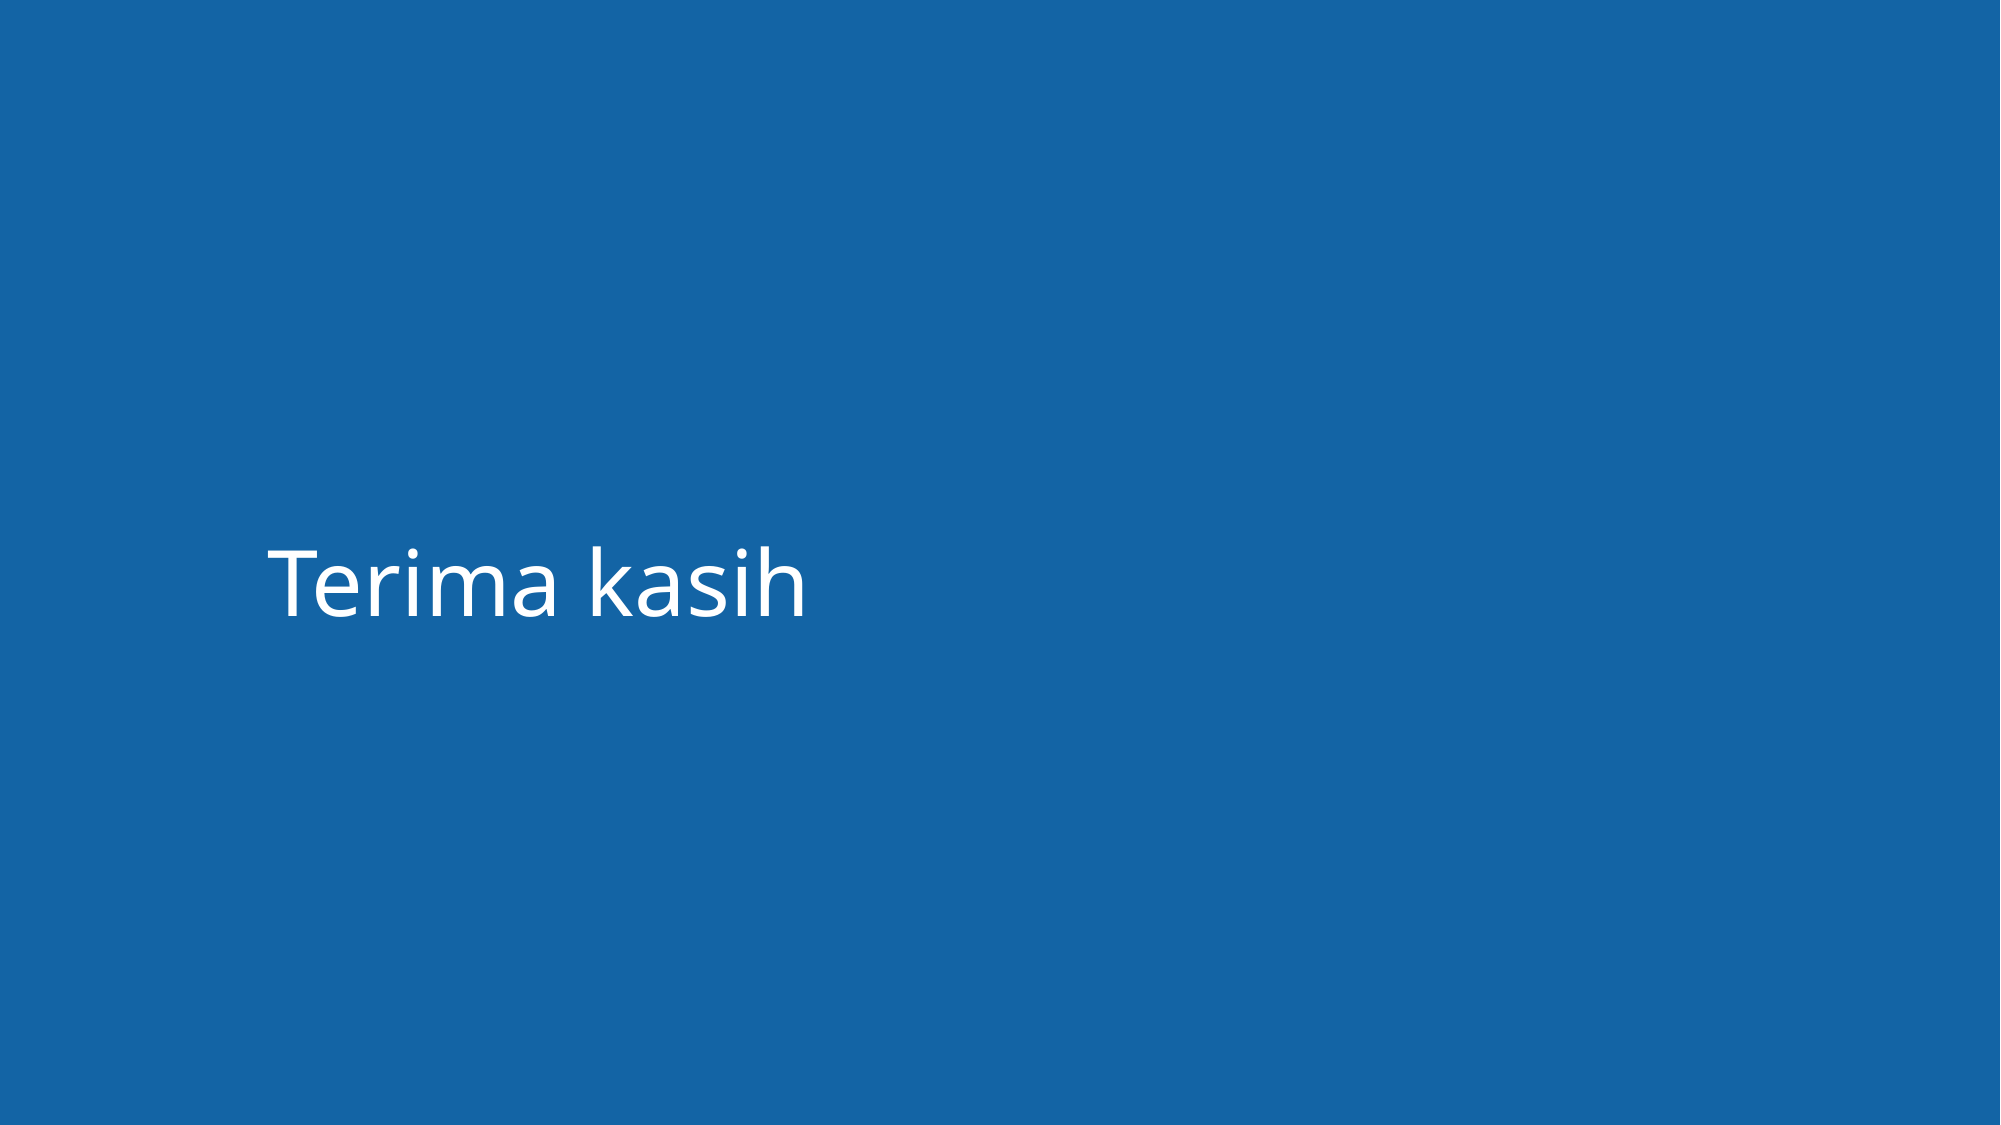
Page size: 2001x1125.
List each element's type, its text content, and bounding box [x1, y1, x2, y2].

title Terima kasih [252, 497, 946, 676]
